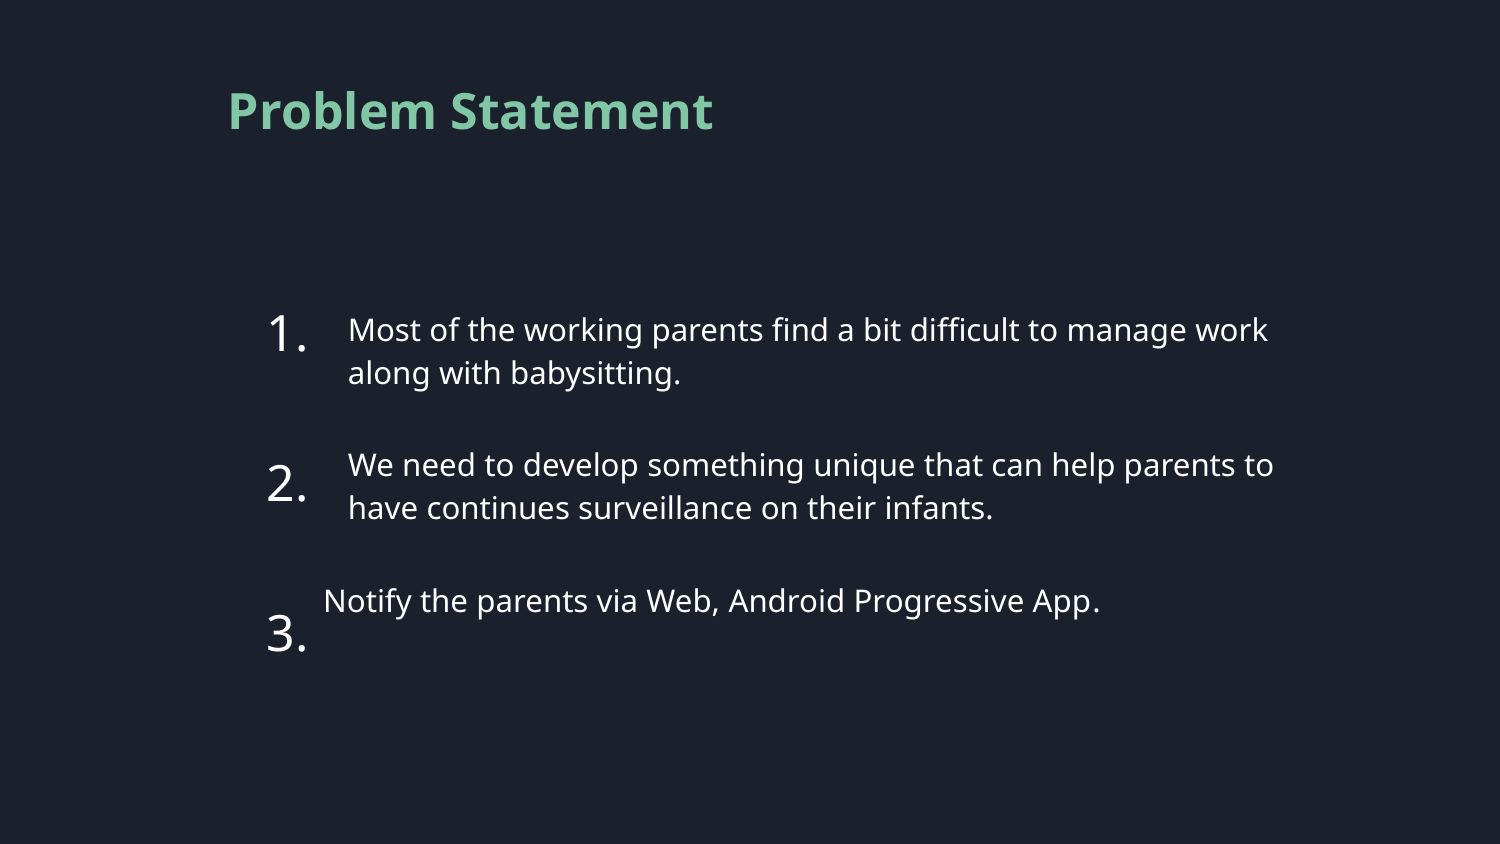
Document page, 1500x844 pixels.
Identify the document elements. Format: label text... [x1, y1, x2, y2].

text_box Most of the working parents find a bit difficult to manage work along with babysitting. [333, 289, 1298, 422]
text_box Notify the parents via Web, Android Progressive App. [308, 560, 1273, 693]
text_box 1. [212, 286, 333, 419]
text_box We need to develop something unique that can help parents to have continues surveillance on their infants. [333, 424, 1298, 558]
text_box 2. [212, 436, 333, 569]
text_box Problem Statement [212, 64, 1368, 215]
text_box 3. [212, 586, 374, 719]
